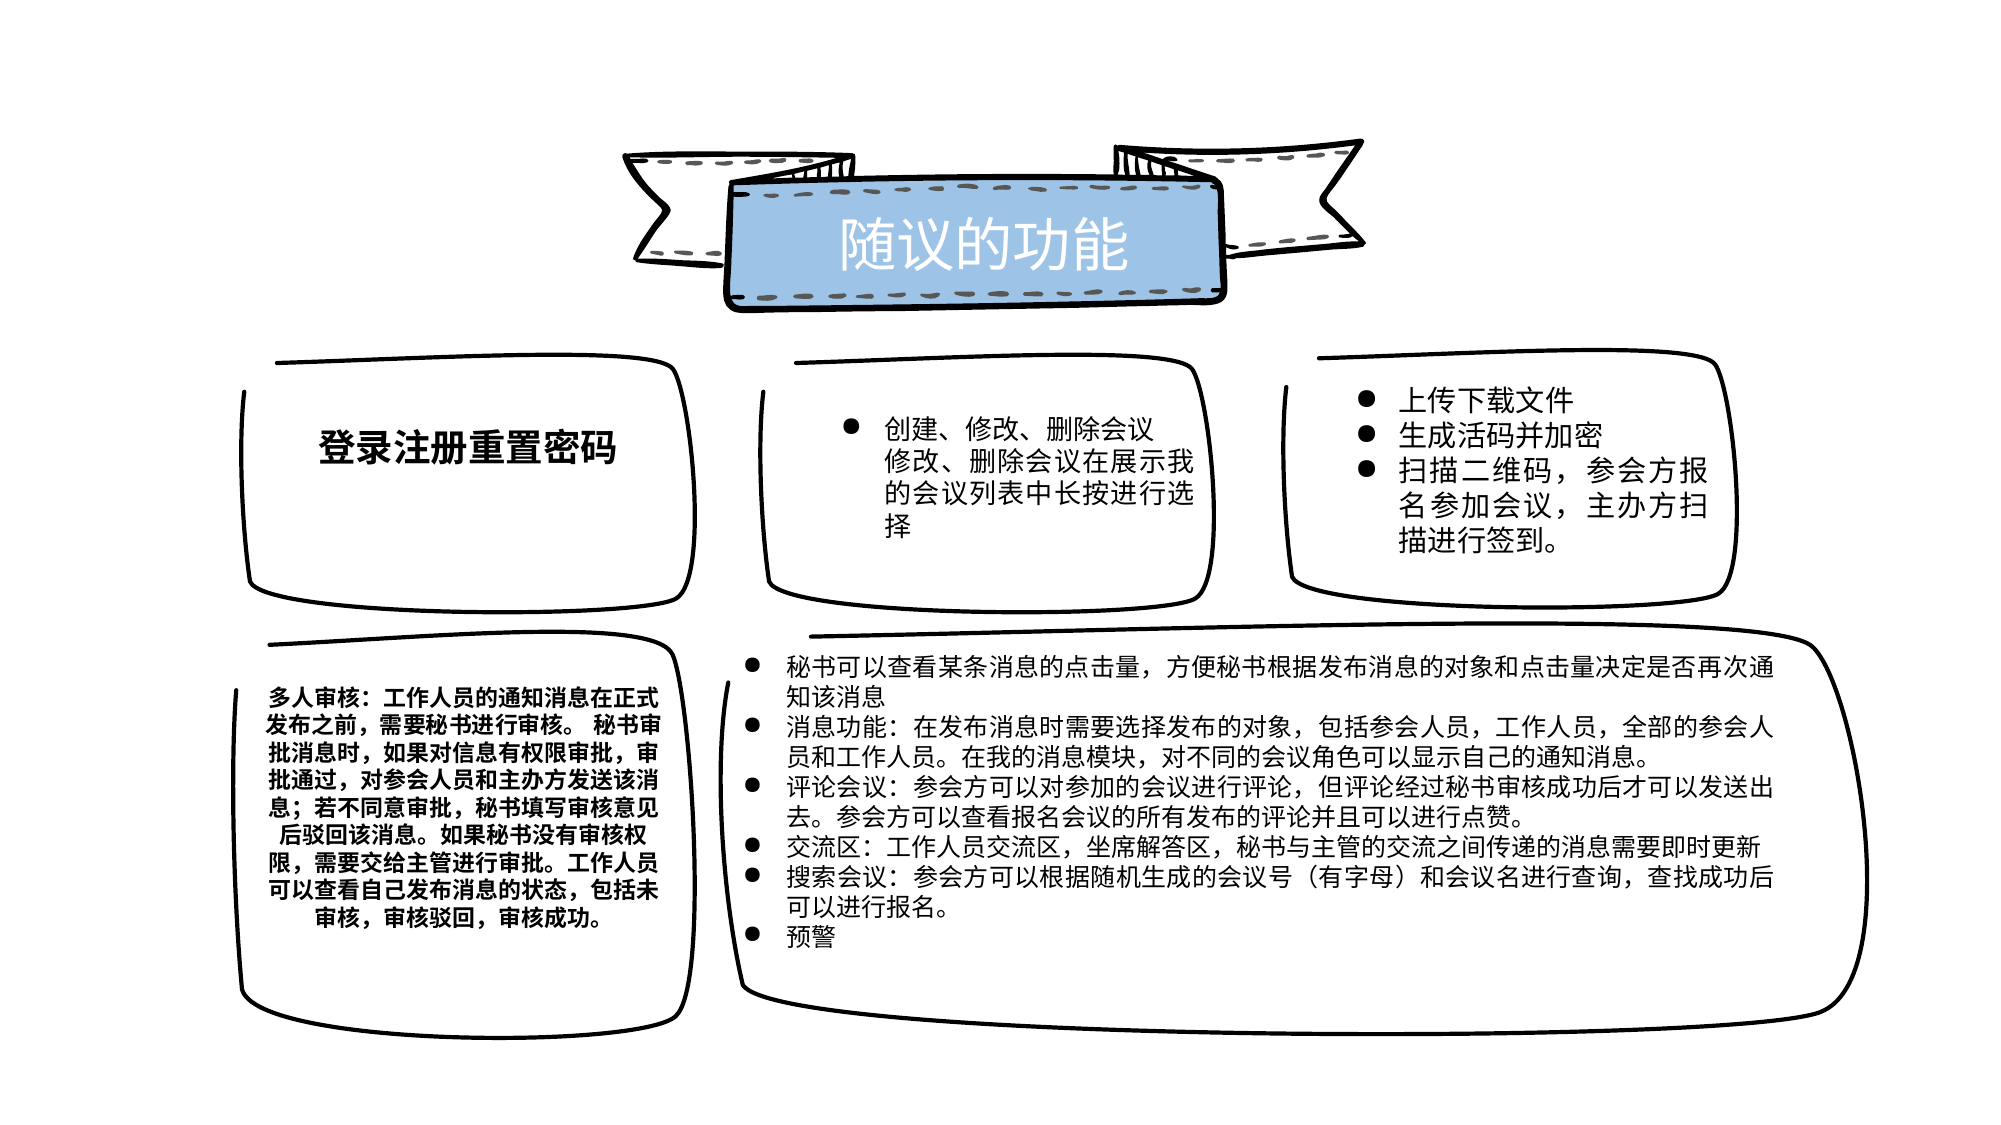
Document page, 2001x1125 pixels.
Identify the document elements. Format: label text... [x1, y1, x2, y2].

text_box 上传下载文件 生成活码并加密 扫描二维码，参会方报名参加会议，主办方扫描进行签到。 [1303, 375, 1717, 565]
text_box 秘书可以查看某条消息的点击量，方便秘书根据发布消息的对象和点击量决定是否再次通知该消息 消息功能：在发布消息时需要选择发布的对象，包括参会人员，工作人员，全部的参会人员和工作人员。在我的消息模块，对不同的会议角色可以显示自己的通知消息。 评论会议：参会方可以对参加的会议进行评论，但评论经过秘书审核成功后才可以发送出去。参会方可以查看报名会议的所有发布的评论并且可以进行点赞。 交流区：工作人员交流区，坐席解答区，秘书与主管的交流之间传递的消息需要即时更新 搜索会议：参会方可以根据随机生成的会议号（有字母）和会议名进行查询，查找成功后可以进行报名。 预警 [691, 644, 1782, 959]
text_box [621, 138, 1367, 314]
text_box 登录注册重置密码 [261, 416, 675, 477]
text_box [760, 354, 1214, 613]
text_box [241, 354, 695, 613]
text_box 多人审核：工作人员的通知消息在正式发布之前，需要秘书进行审核。 秘书审批消息时，如果对信息有权限审批，审批通过，对参会人员和主办方发送该消息；若不同意审批，秘书填写审核意见后驳回该消息。如果秘书没有审核权限，需要交给主管进行审批。工作人员可以查看自己发布消息的状态，包括未审核，审核驳回，审核成功。 [257, 676, 671, 938]
text_box [1283, 350, 1737, 608]
text_box [737, 623, 1868, 1035]
text_box 创建、修改、删除会议 修改、删除会议在展示我的会议列表中长按进行选择 [789, 404, 1203, 550]
text_box [233, 631, 692, 1038]
